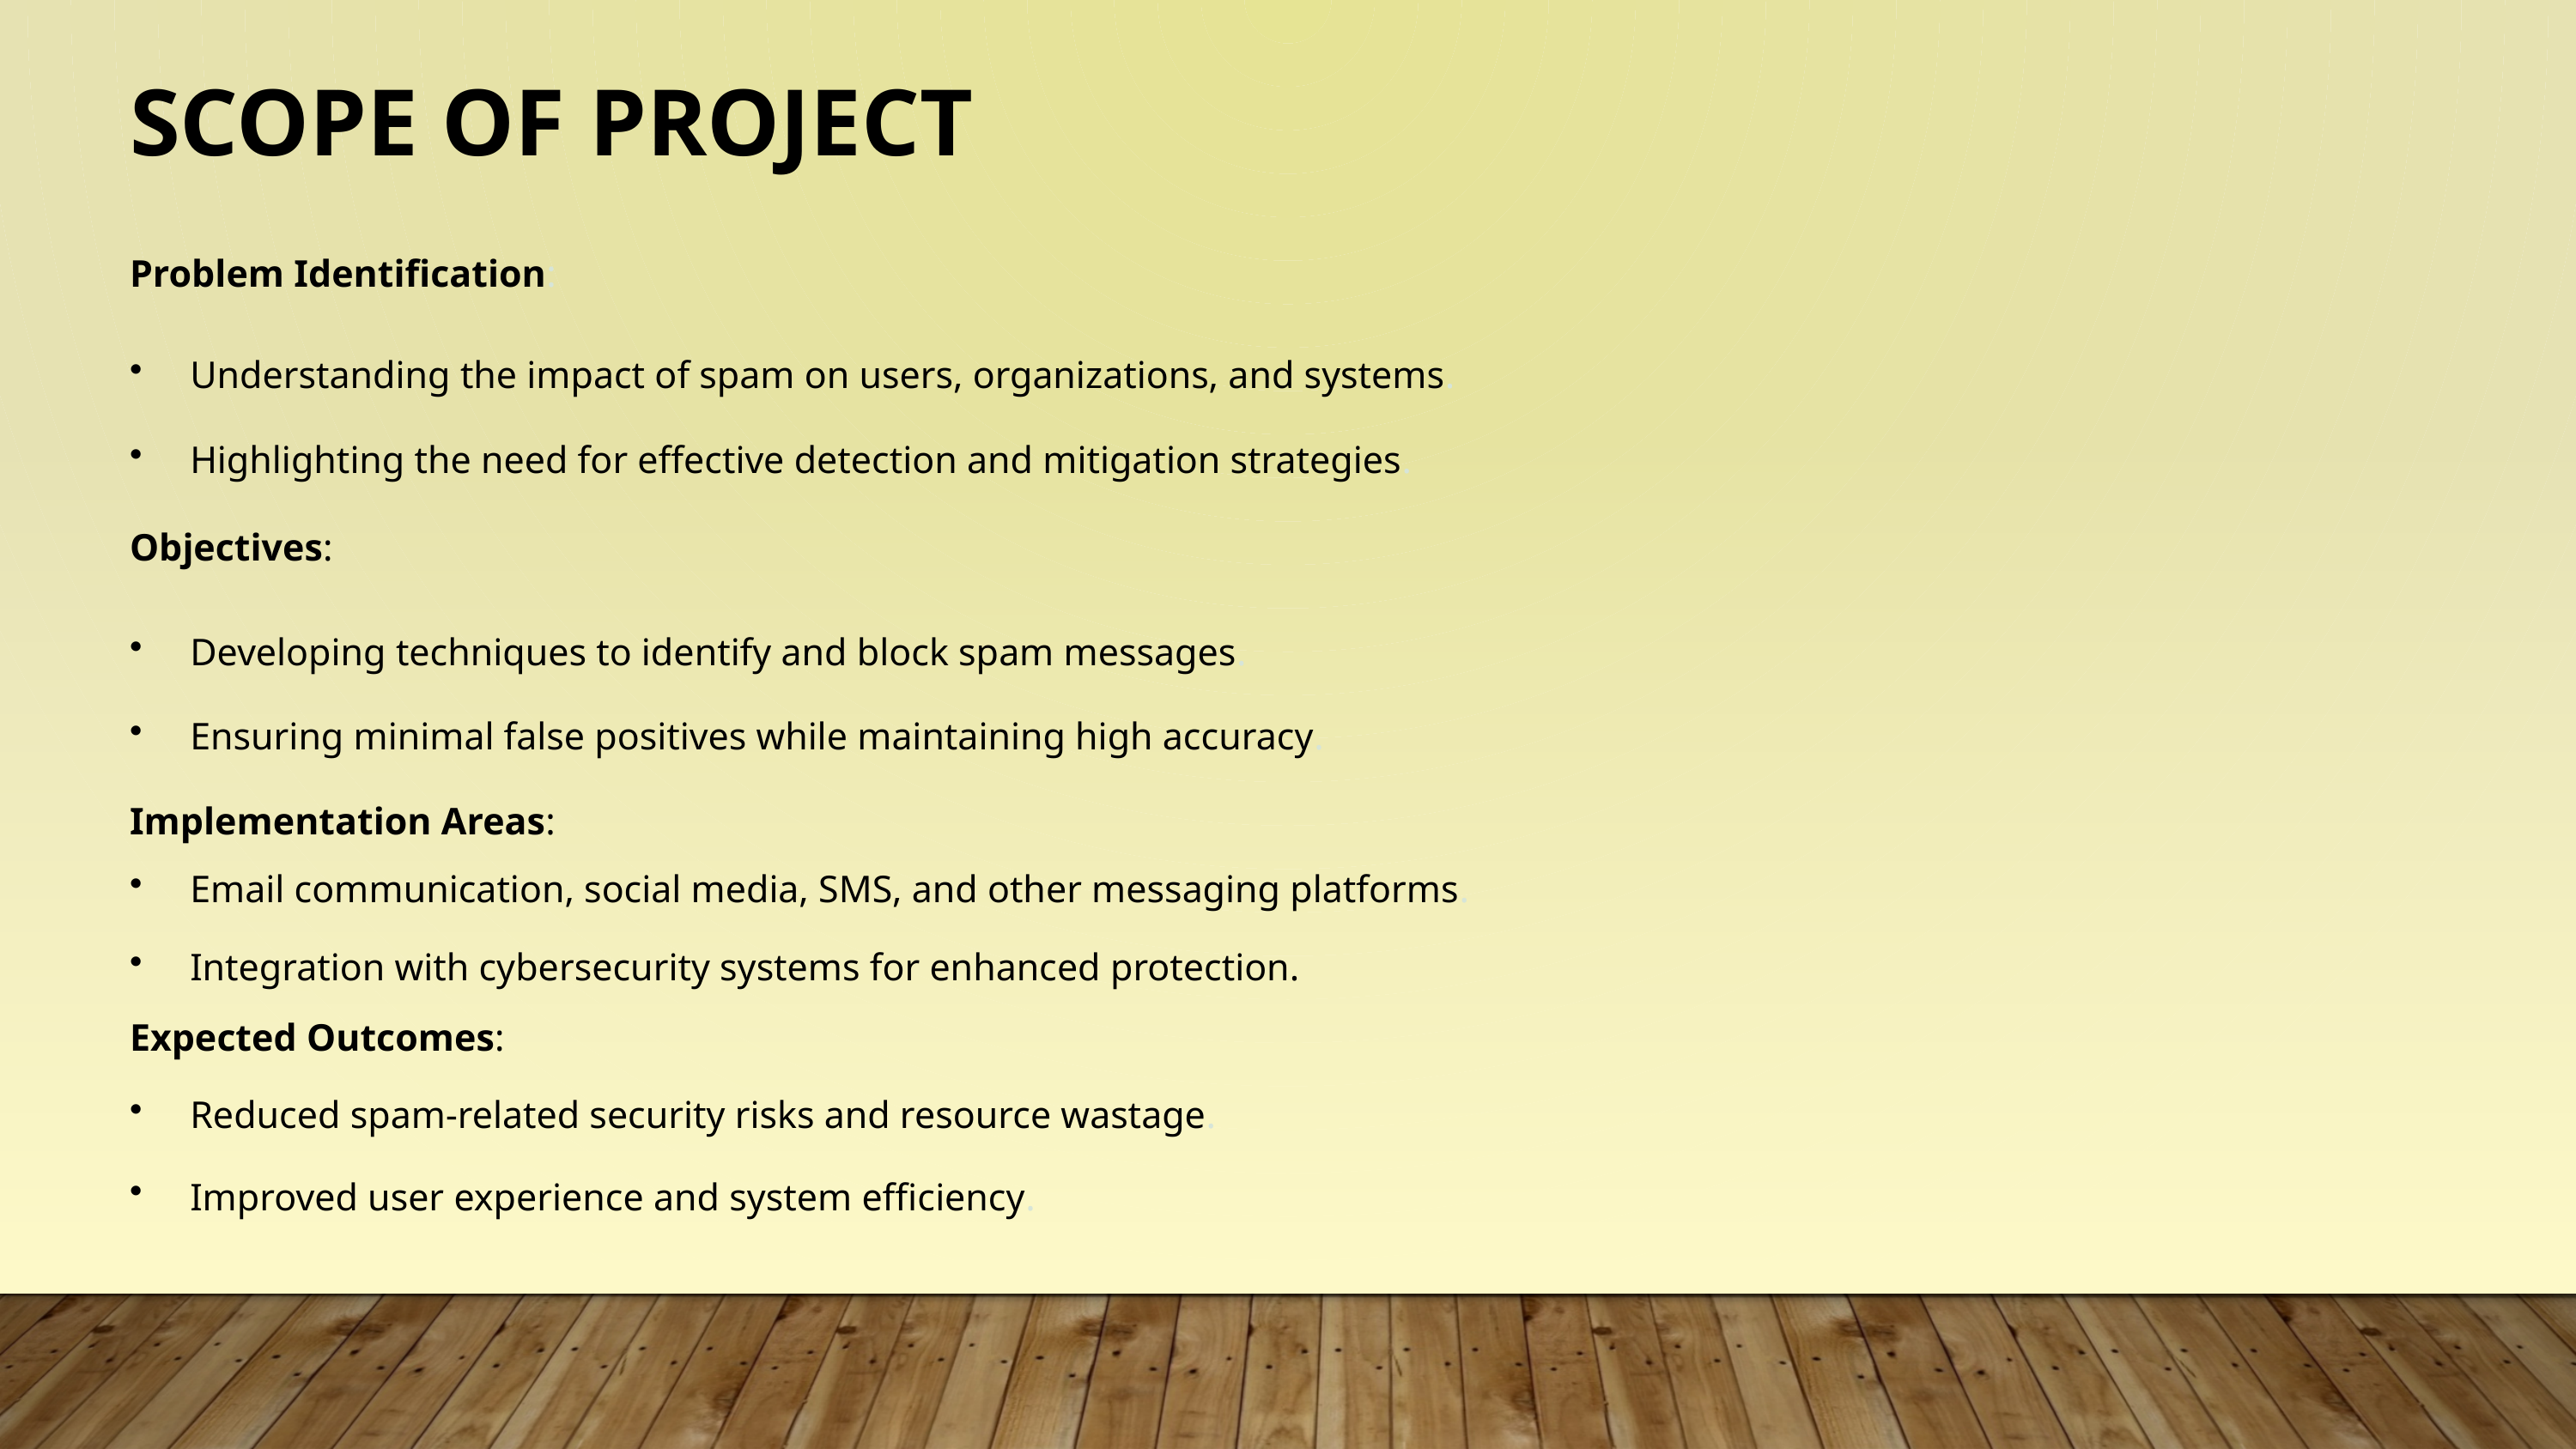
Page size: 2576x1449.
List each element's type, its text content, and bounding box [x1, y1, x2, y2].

text_box Problem Identification: [130, 235, 2446, 336]
text_box Expected Outcomes: [130, 998, 2446, 1076]
text_box Integration with cybersecurity systems for enhanced protection. [130, 928, 2446, 998]
text_box Understanding the impact of spam on users, organizations, and systems. [130, 336, 2446, 421]
text_box Developing techniques to identify and block spam messages. [130, 613, 2446, 686]
text_box SCOPE OF PROJECT [129, 59, 1735, 175]
text_box Highlighting the need for effective detection and mitigation strategies. [130, 421, 2446, 509]
text_box Email communication, social media, SMS, and other messaging platforms. [130, 851, 2446, 928]
picture [0, 1294, 2576, 1449]
text_box Objectives: [130, 509, 2446, 598]
text_box Improved user experience and system efficiency. [130, 1158, 2446, 1345]
text_box Ensuring minimal false positives while maintaining high accuracy. [130, 698, 2446, 756]
text_box Reduced spam-related security risks and resource wastage. [130, 1076, 2446, 1158]
text_box Implementation Areas: [130, 783, 2446, 851]
